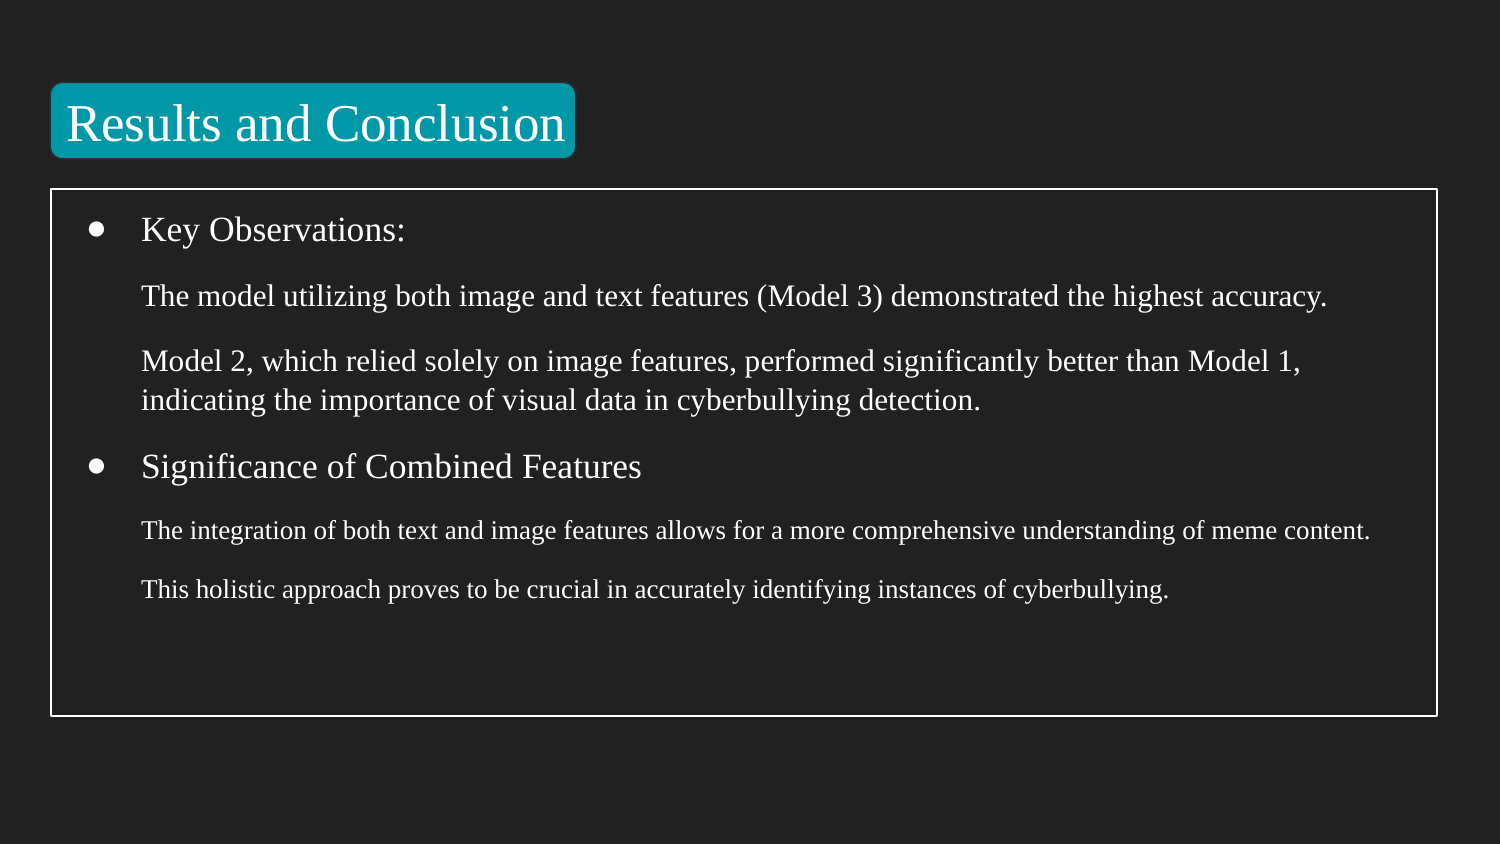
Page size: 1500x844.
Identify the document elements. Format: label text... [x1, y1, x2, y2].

list Key Observations: The model utilizing both image and text features (Model 3) demonstrated the highest accuracy. Model 2, which relied solely on image features, performed significantly better than Model 1, indicating the importance of visual data in cyberbullying detection. Significance of Combined Features The integration of both text and image features allows for a more comprehensive understanding of meme content. This holistic approach proves to be crucial in accurately identifying instances of cyberbullying. [51, 189, 1437, 716]
title Results and Conclusion [51, 72, 1449, 167]
